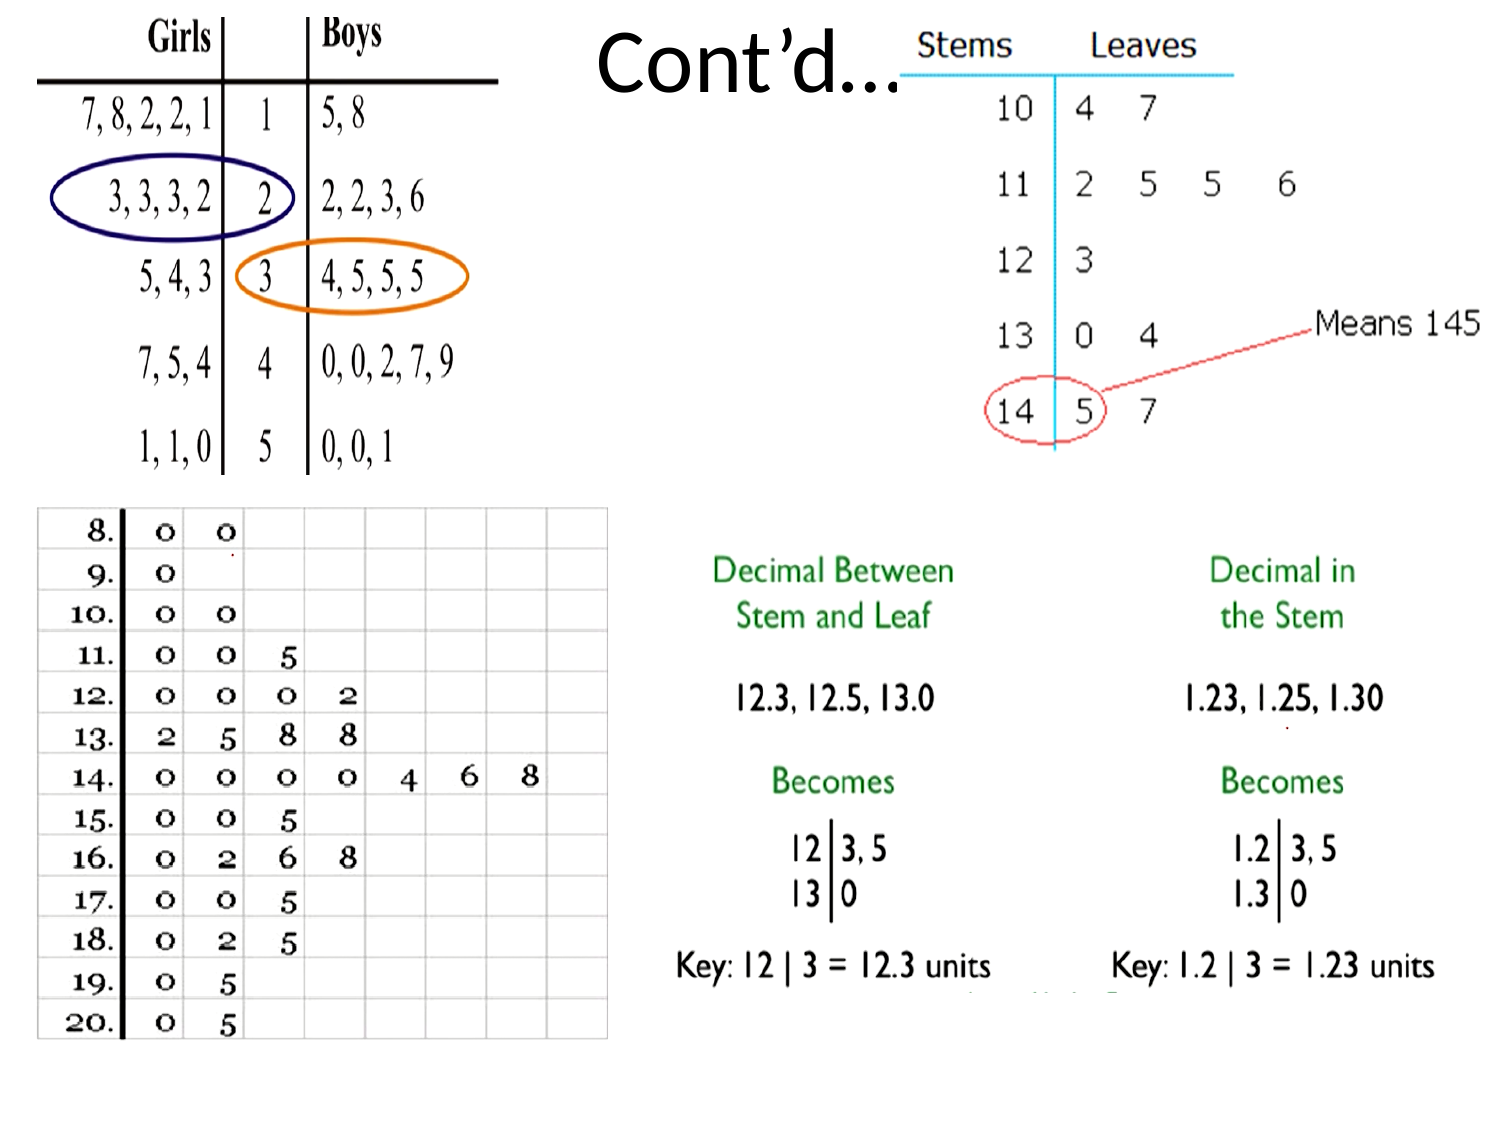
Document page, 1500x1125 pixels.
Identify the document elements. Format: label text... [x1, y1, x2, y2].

picture [896, 24, 1488, 455]
picture [24, 499, 613, 1051]
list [37, 17, 501, 476]
picture [649, 549, 1455, 994]
title Cont’d… [75, 0, 1425, 150]
